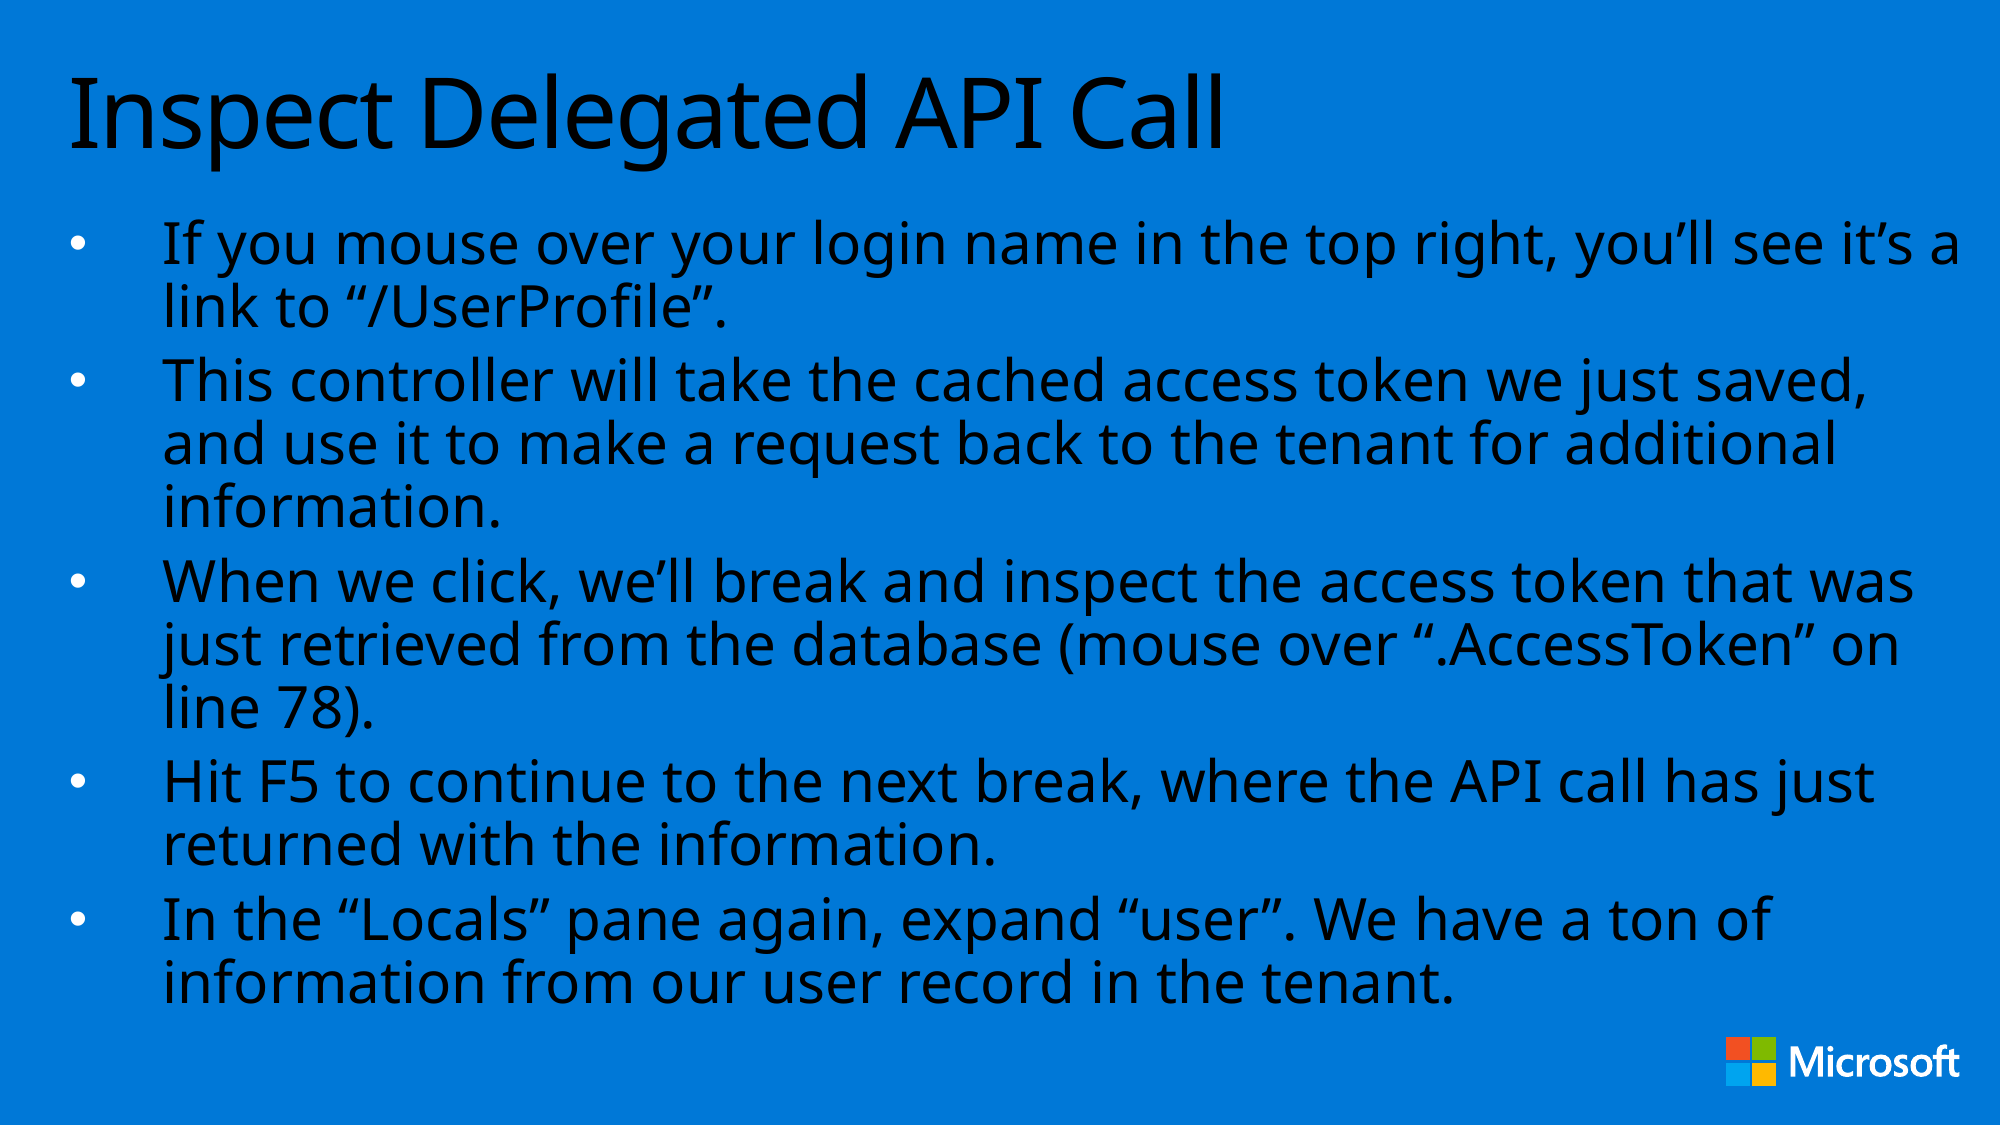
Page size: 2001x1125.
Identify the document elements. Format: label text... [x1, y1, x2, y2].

list If you mouse over your login name in the top right, you’ll see it’s a link to “/UserProfile”. This controller will take the cached access token we just saved, and use it to make a request back to the tenant for additional information. When we click, we’ll break and inspect the access token that was just retrieved from the database (mouse over “.AccessToken” on line 78). Hit F5 to continue to the next break, where the API call has just returned with the information. In the “Locals” pane again, expand “user”. We have a ton of information from our user record in the tenant. [45, 198, 1996, 922]
title Inspect Delegated API Call [45, 48, 1996, 198]
